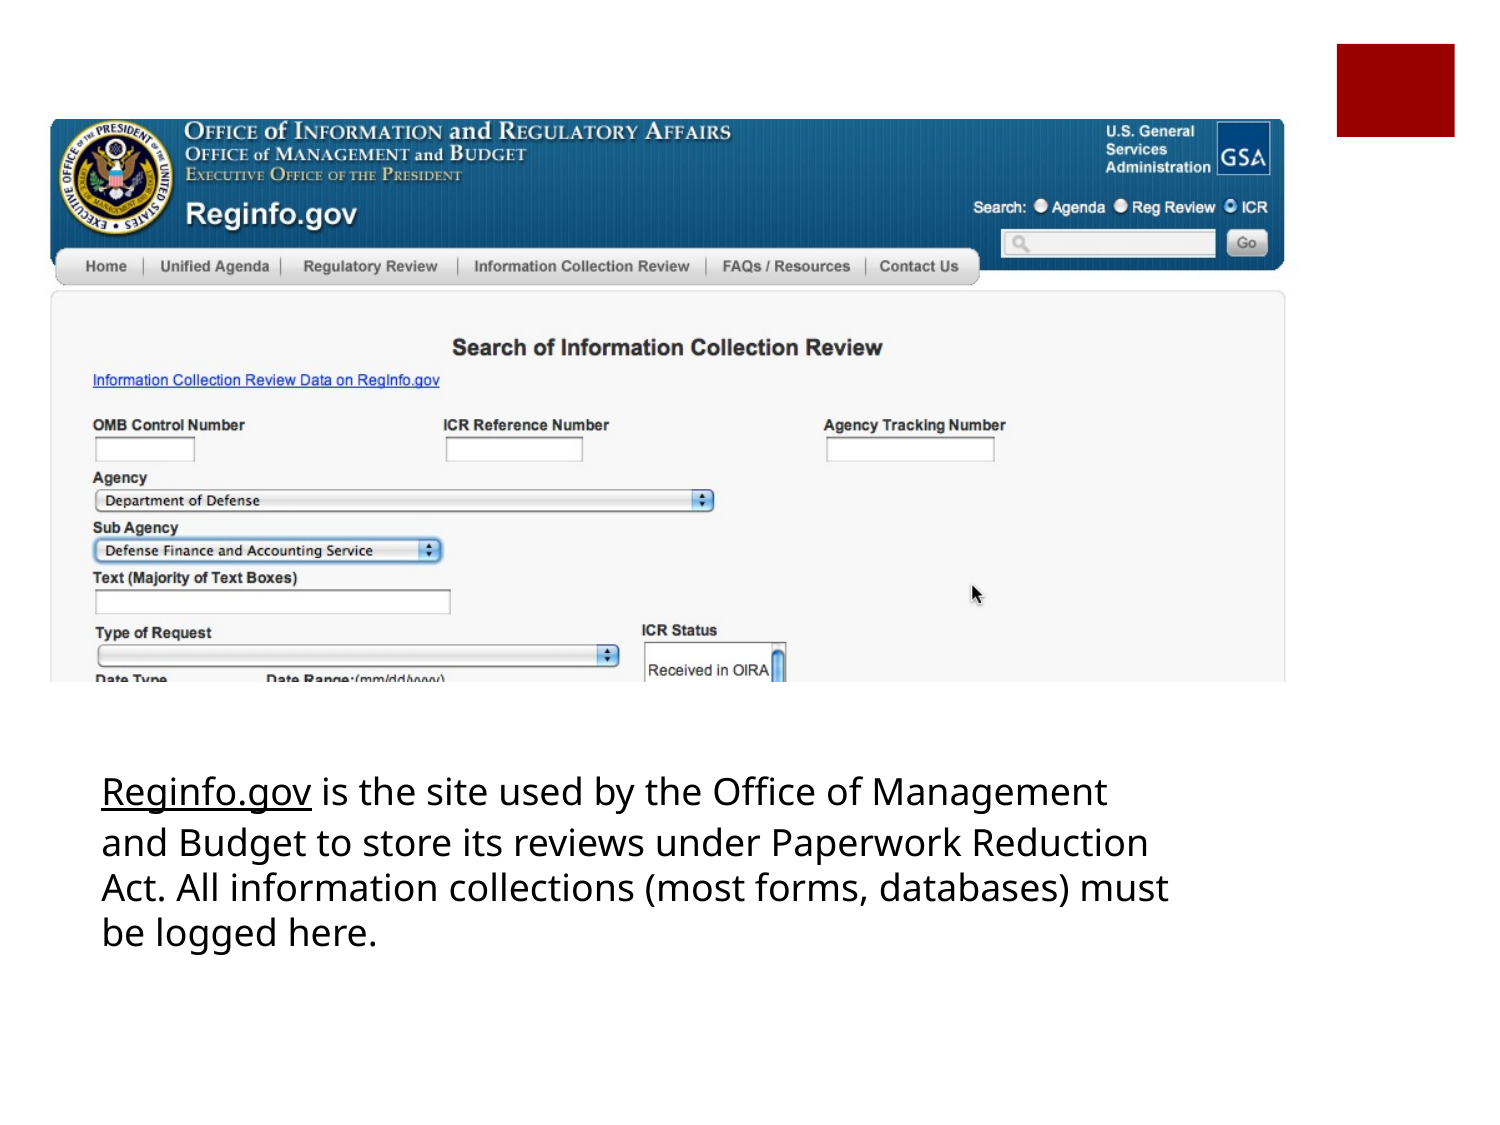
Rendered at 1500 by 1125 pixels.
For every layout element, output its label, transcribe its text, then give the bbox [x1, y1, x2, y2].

picture [42, 119, 1304, 682]
text_box Reginfo.gov is the site used by the Office of Management and Budget to store its reviews under Paperwork Reduction Act. All information collections (most forms, databases) must be logged here. [86, 760, 1186, 962]
